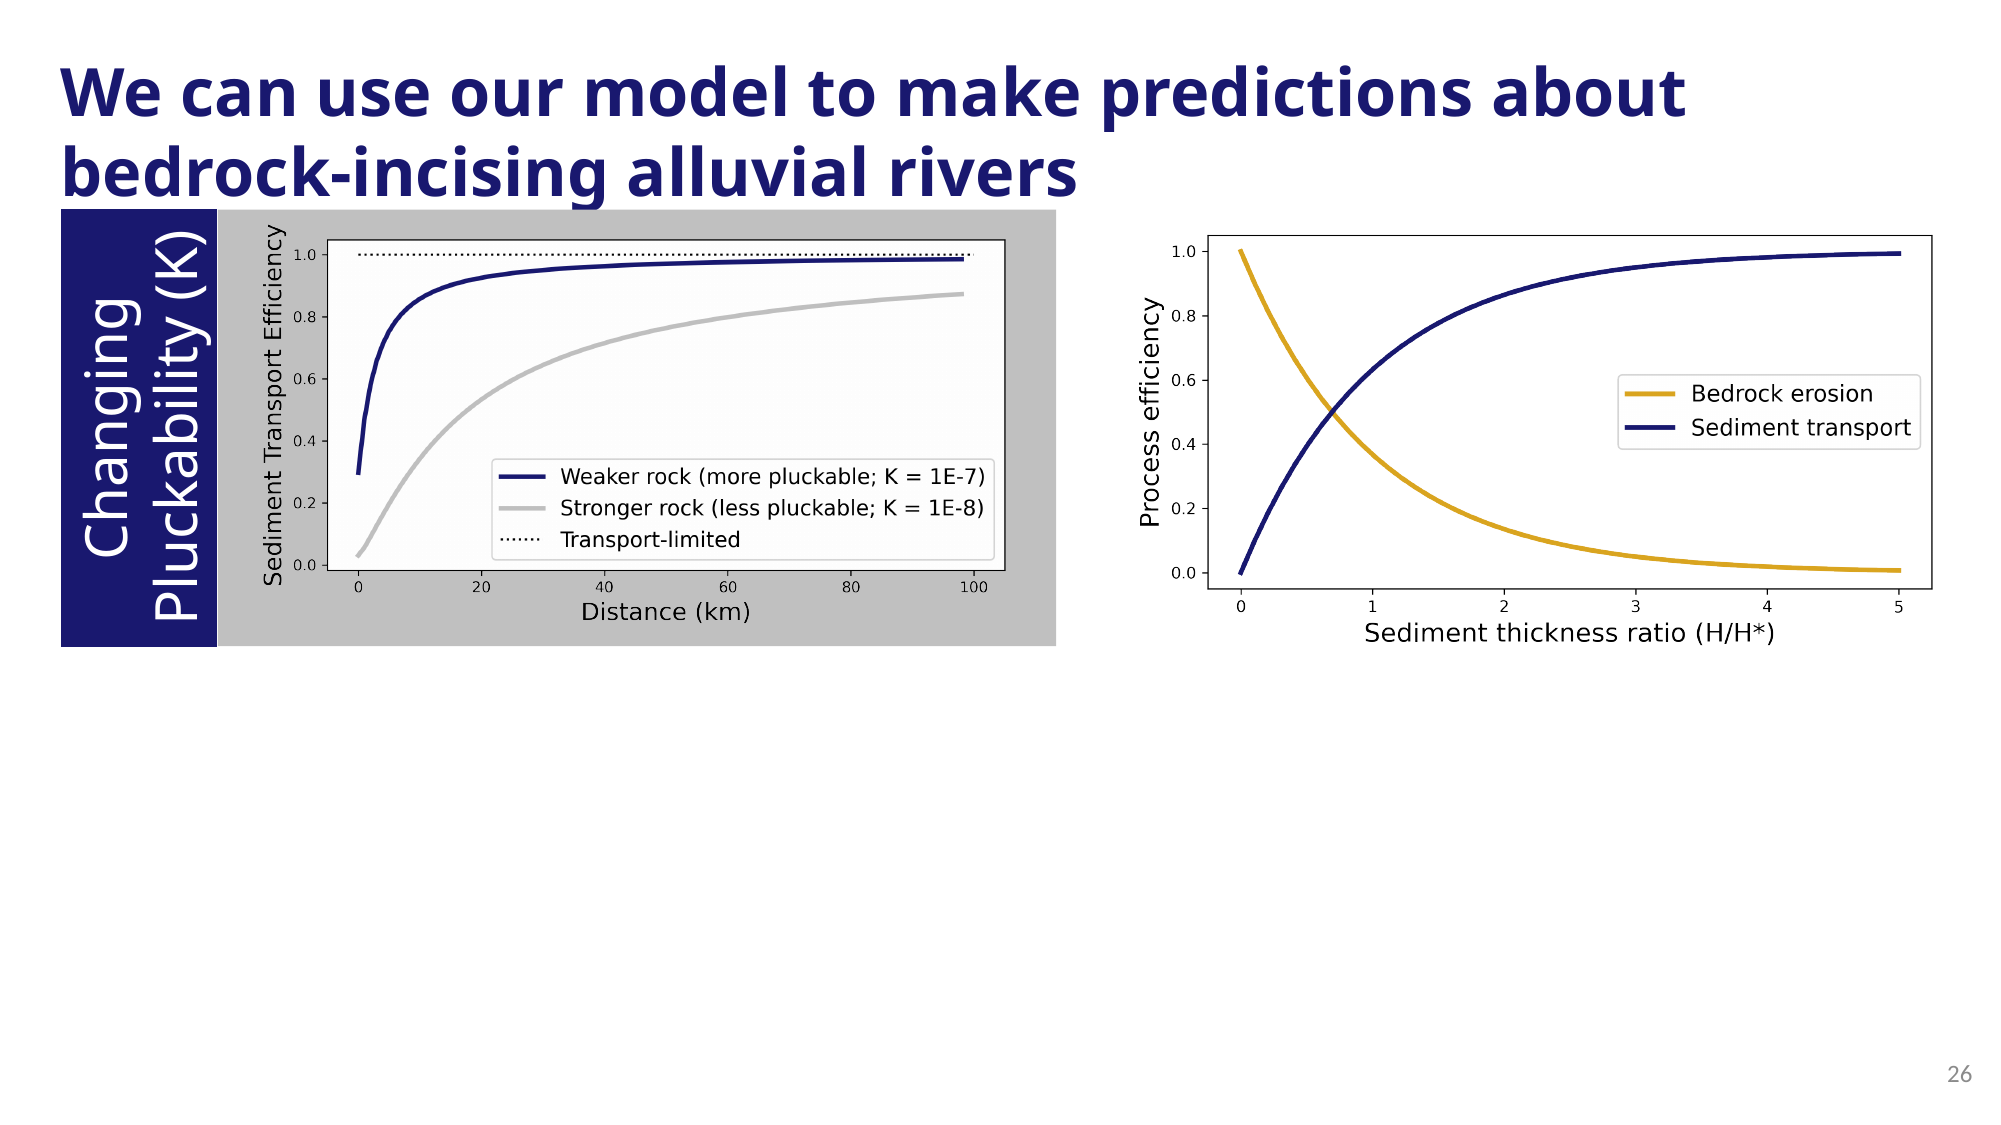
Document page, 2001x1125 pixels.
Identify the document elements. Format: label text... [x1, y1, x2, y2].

text_box We can use our model to make predictions about bedrock-incising alluvial rivers [45, 42, 1955, 218]
picture [217, 179, 2000, 647]
slide_number 26 [1923, 1042, 1988, 1103]
text_box [217, 625, 1057, 647]
text_box Changing Pluckability (K) [61, 209, 217, 647]
